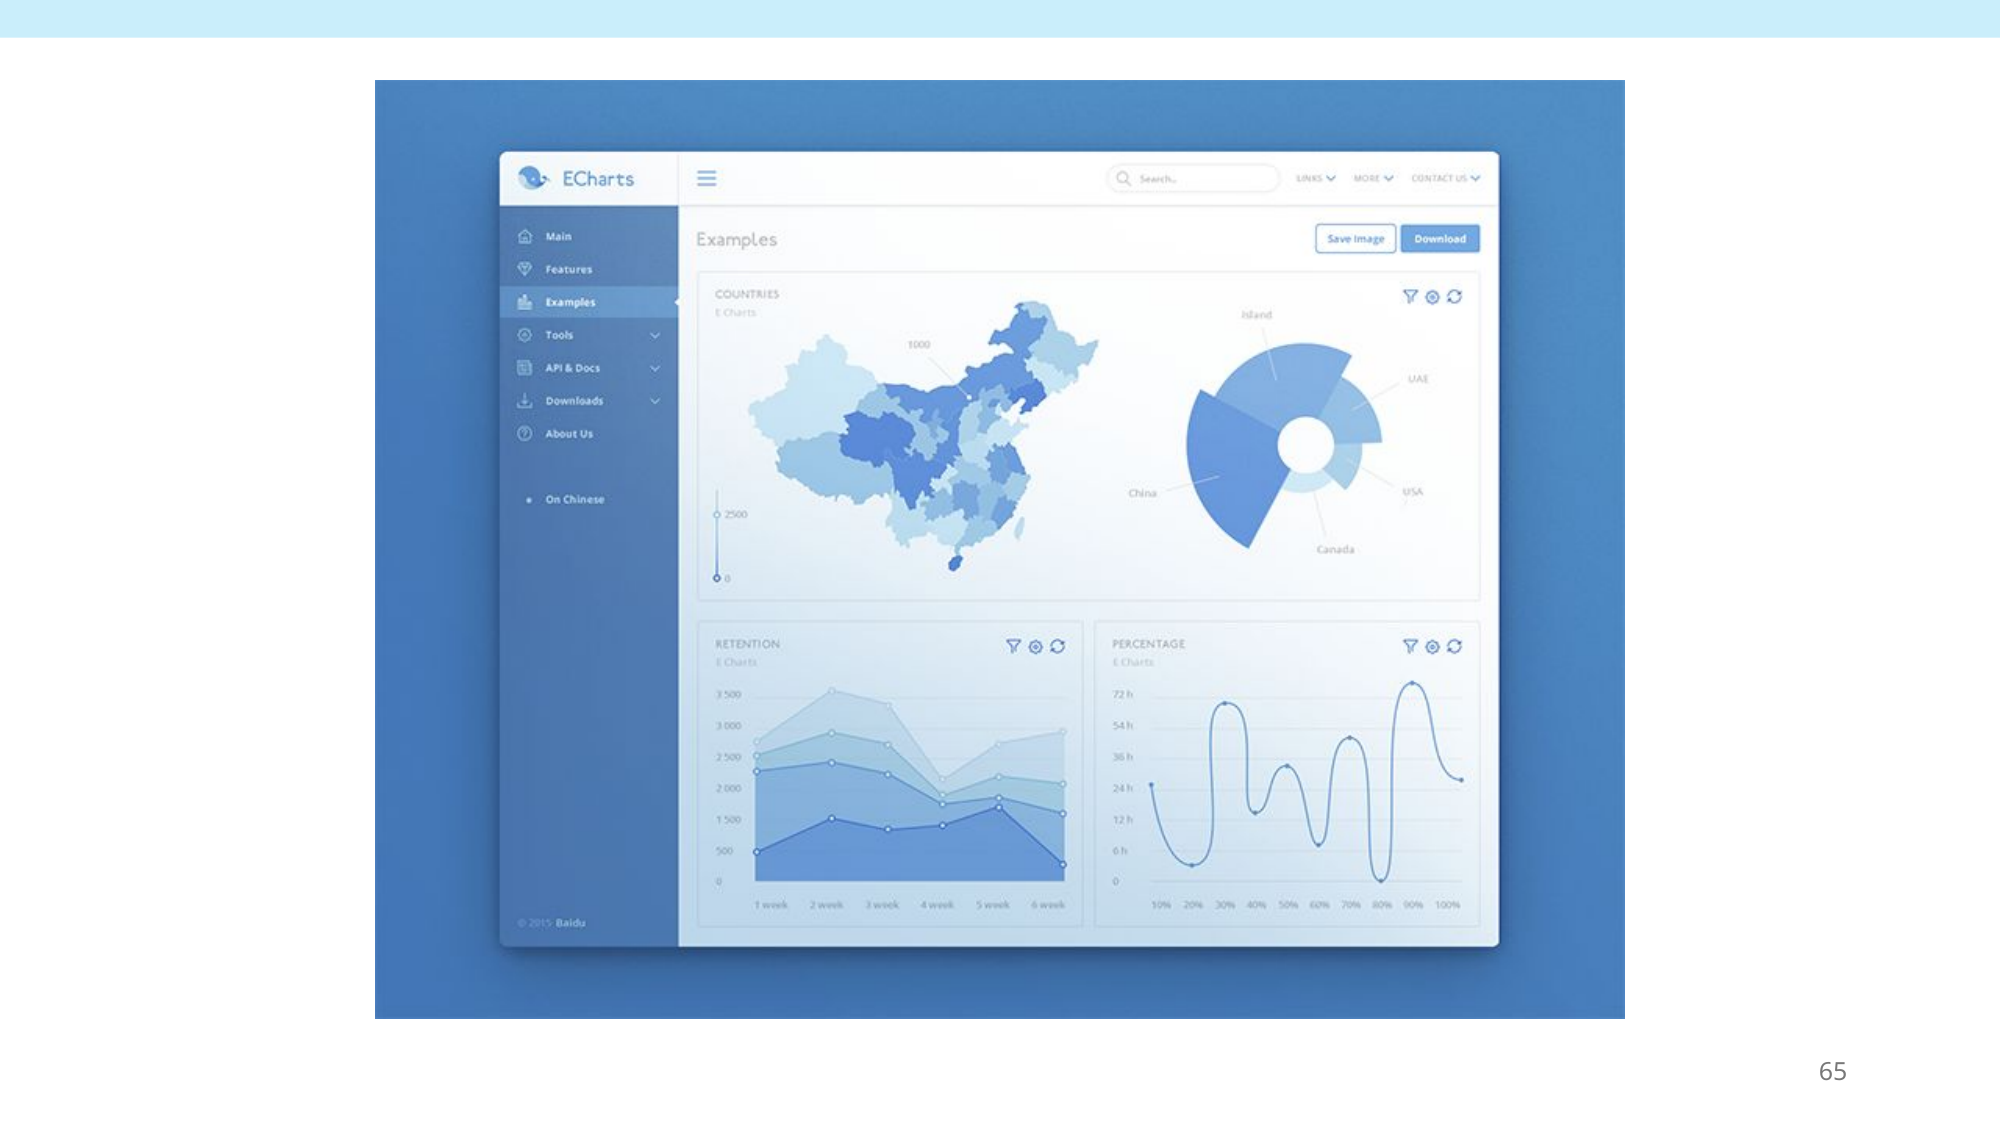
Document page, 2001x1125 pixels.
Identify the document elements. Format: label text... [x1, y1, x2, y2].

slide_number 65 [1412, 1042, 1863, 1103]
text_box [0, 0, 2000, 39]
picture [374, 80, 1626, 1019]
